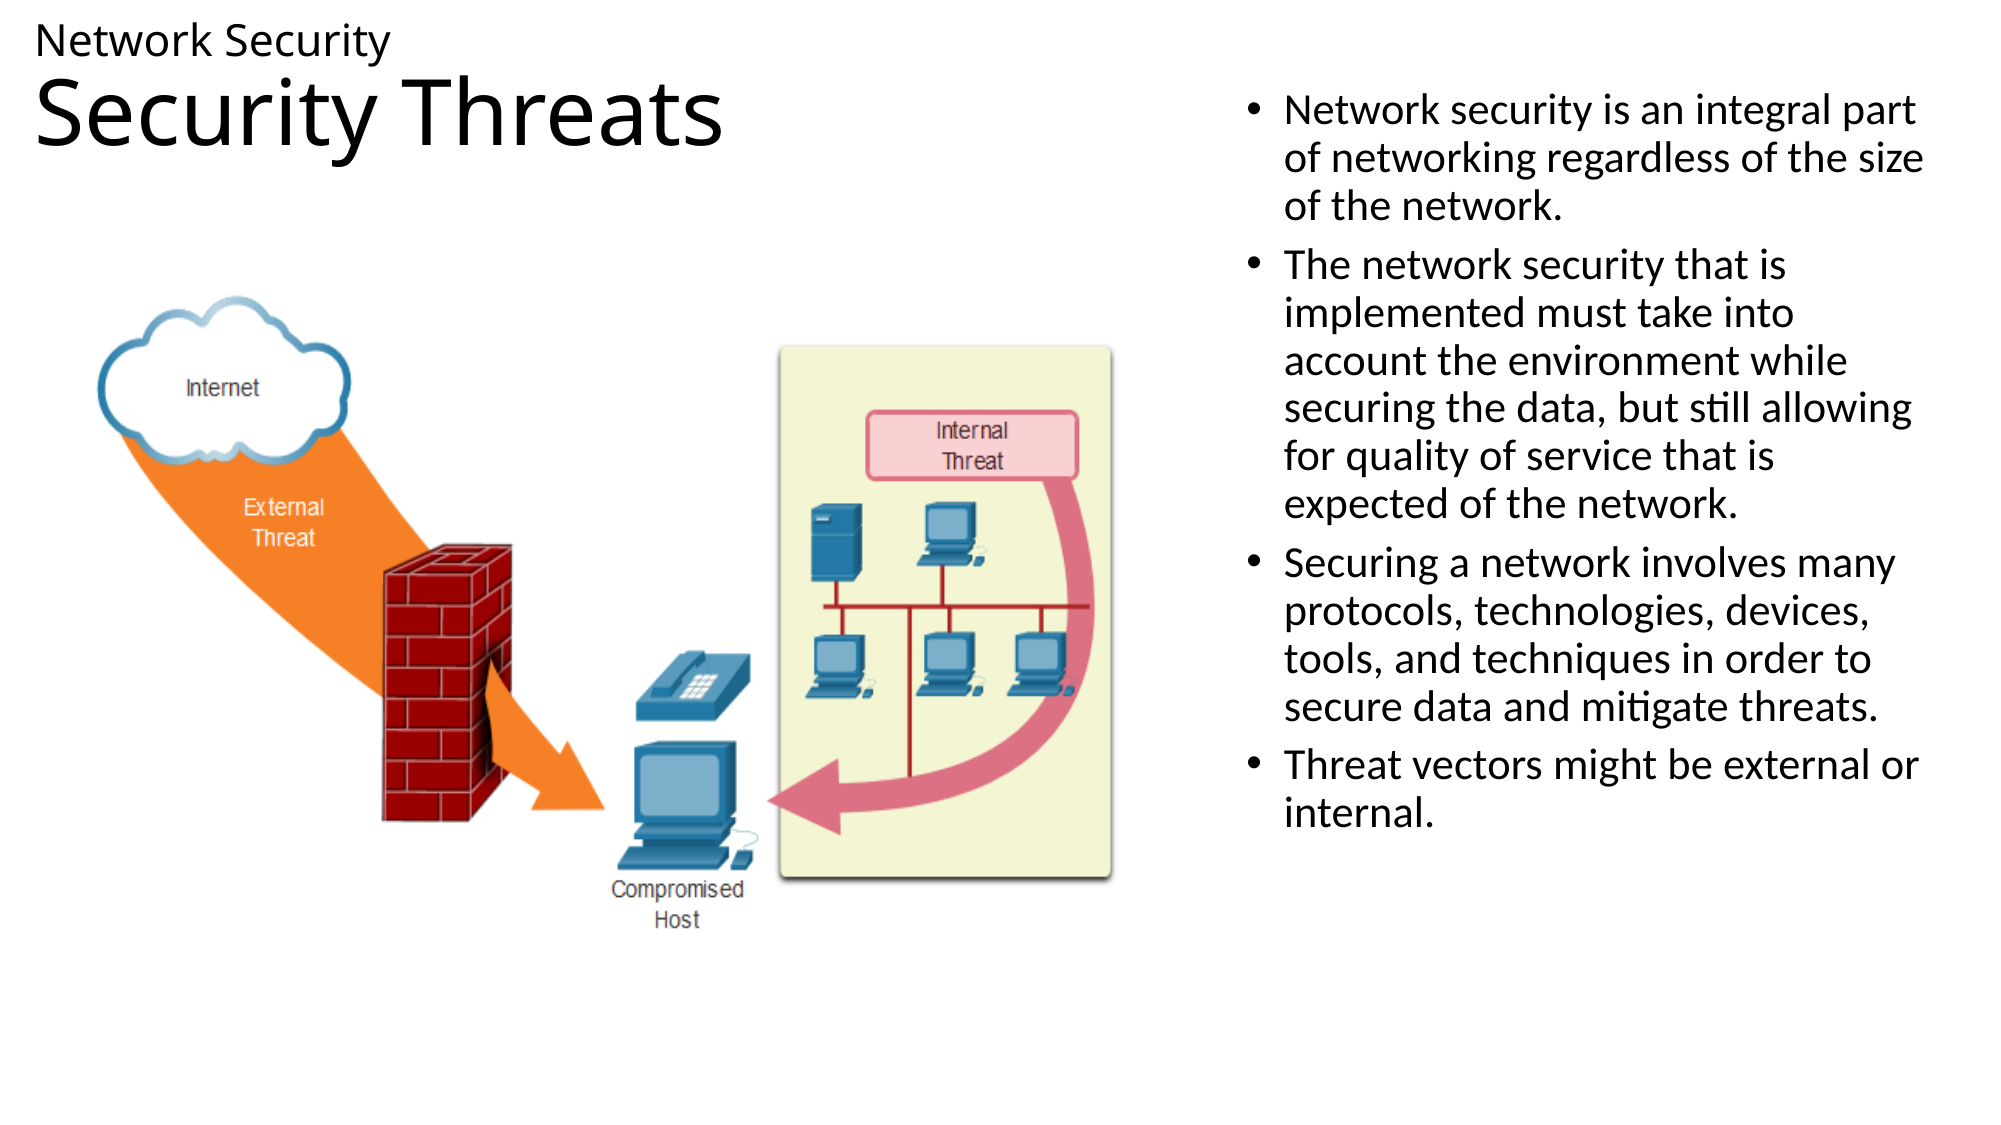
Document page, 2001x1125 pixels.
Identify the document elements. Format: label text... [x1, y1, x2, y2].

list Network security is an integral part of networking regardless of the size of the network. The network security that is implemented must take into account the environment while securing the data, but still allowing for quality of service that is expected of the network. Securing a network involves many protocols, technologies, devices, tools, and techniques in order to secure data and mitigate threats. Threat vectors might be external or internal. [1156, 79, 1960, 913]
picture [75, 289, 1140, 942]
title Network Security Security Threats [19, 9, 1140, 175]
